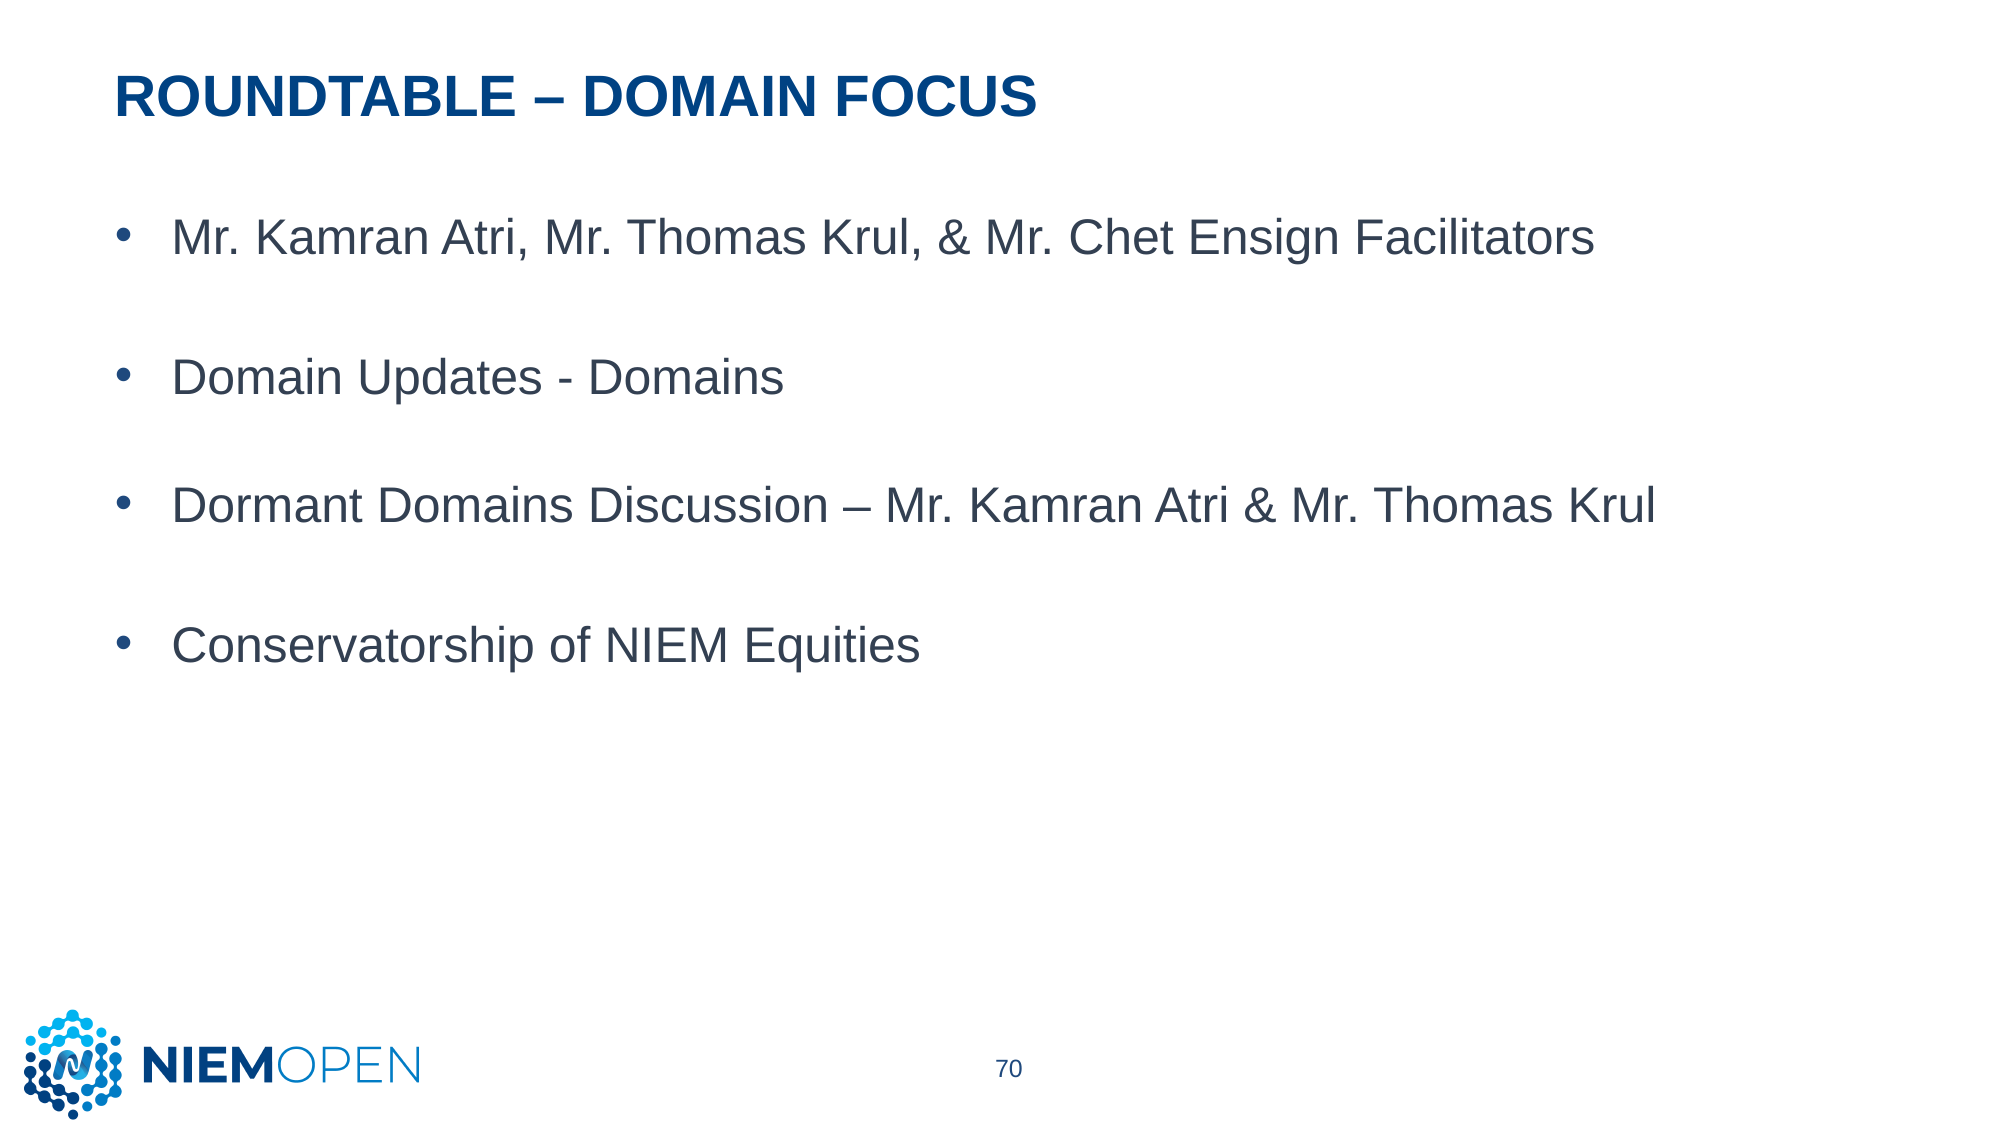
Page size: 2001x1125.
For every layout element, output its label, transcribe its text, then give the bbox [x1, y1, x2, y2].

list Mr. Kamran Atri, Mr. Thomas Krul, & Mr. Chet Ensign Facilitators Domain Updates - Domains Dormant Domains Discussion – Mr. Kamran Atri & Mr. Thomas Krul Conservatorship of NIEM Equities [99, 196, 1918, 981]
picture [19, 1004, 424, 1125]
title Roundtable – Domain focus [99, 63, 1900, 196]
slide_number 70 [775, 1045, 1243, 1106]
